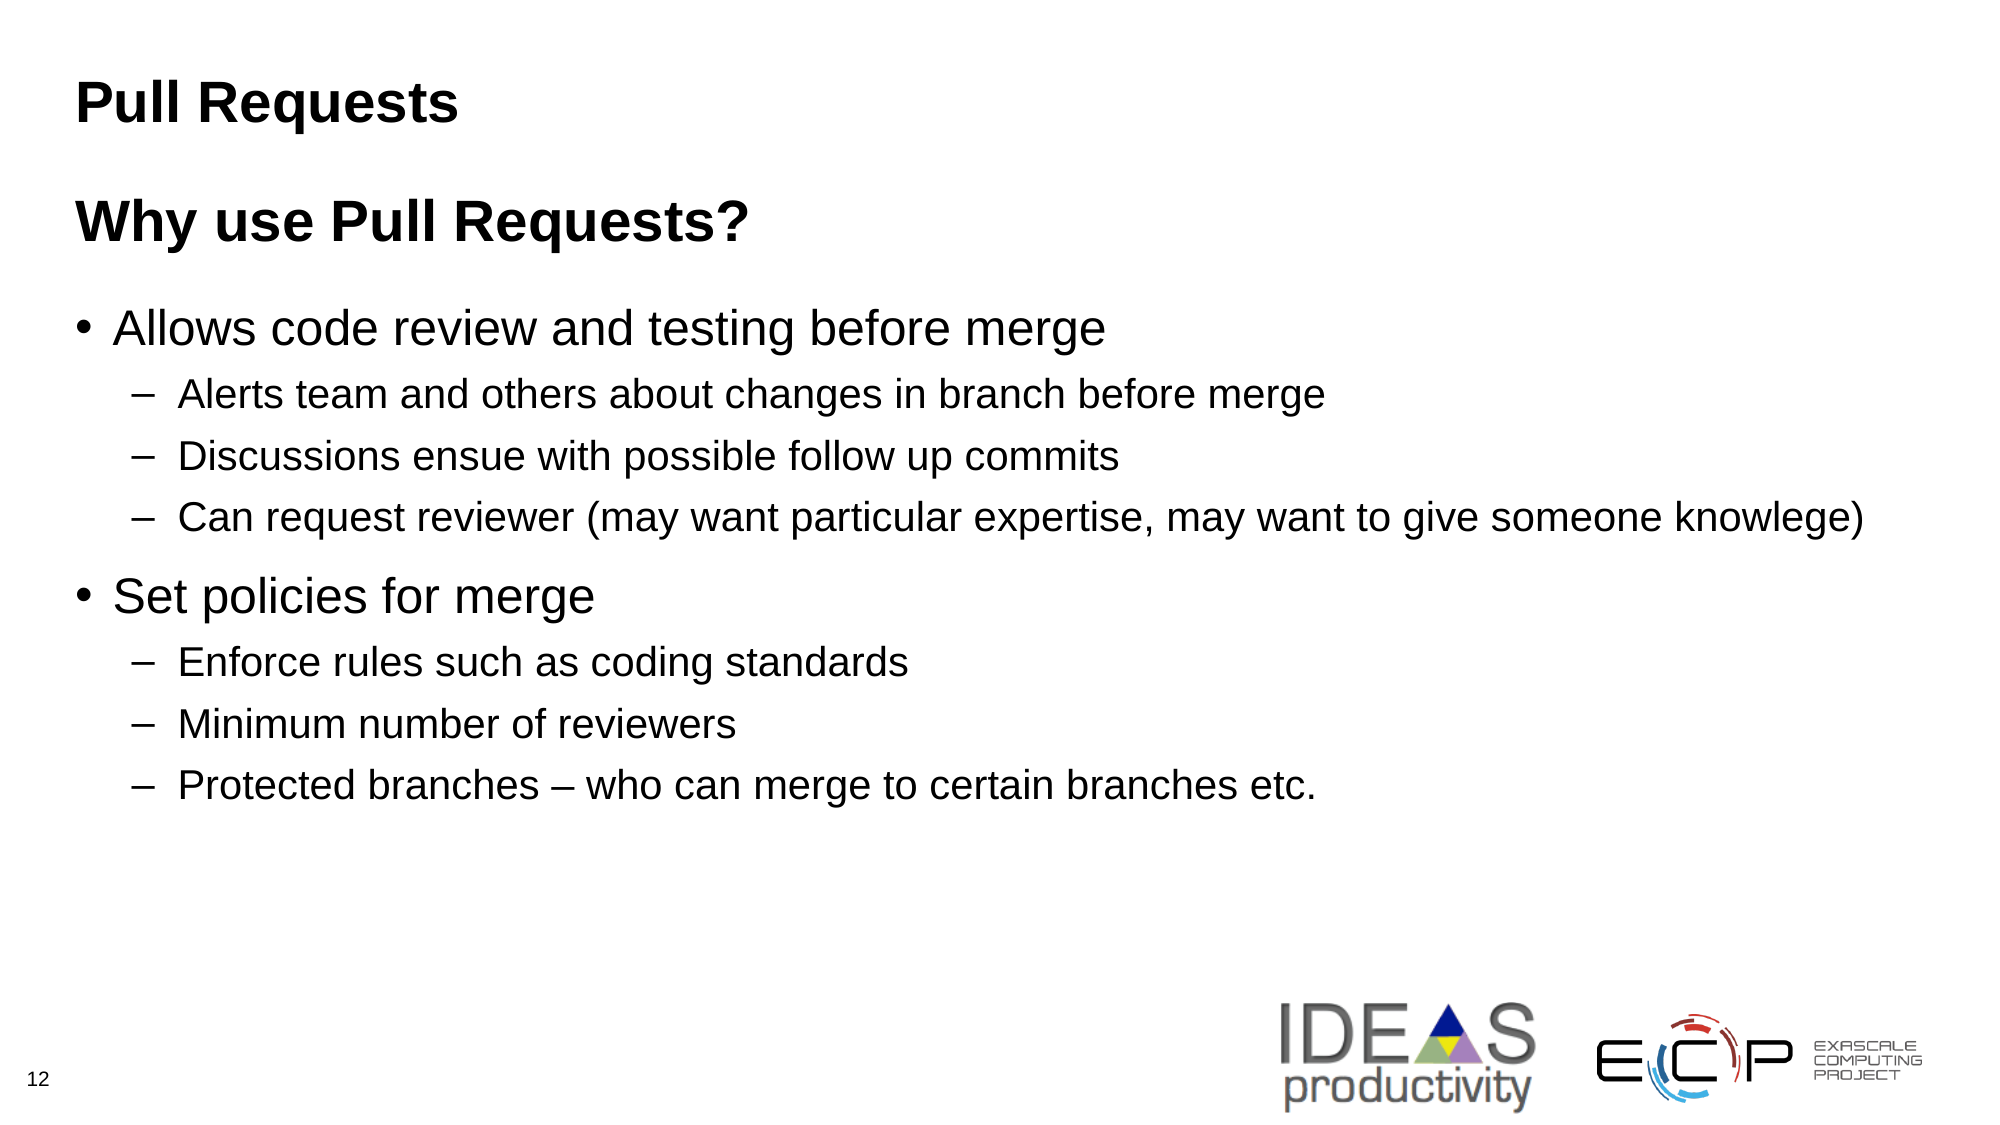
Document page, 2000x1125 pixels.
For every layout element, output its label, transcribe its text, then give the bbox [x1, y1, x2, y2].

list Allows code review and testing before merge Alerts team and others about changes in branch before merge Discussions ensue with possible follow up commits Can request reviewer (may want particular expertise, may want to give someone knowlege) Set policies for merge Enforce rules such as coding standards Minimum number of reviewers Protected branches – who can merge to certain branches etc. [59, 294, 1926, 959]
title Pull Requests Why use Pull Requests? [59, 67, 1926, 218]
picture [1280, 1002, 1537, 1114]
picture [1597, 1014, 1922, 1103]
